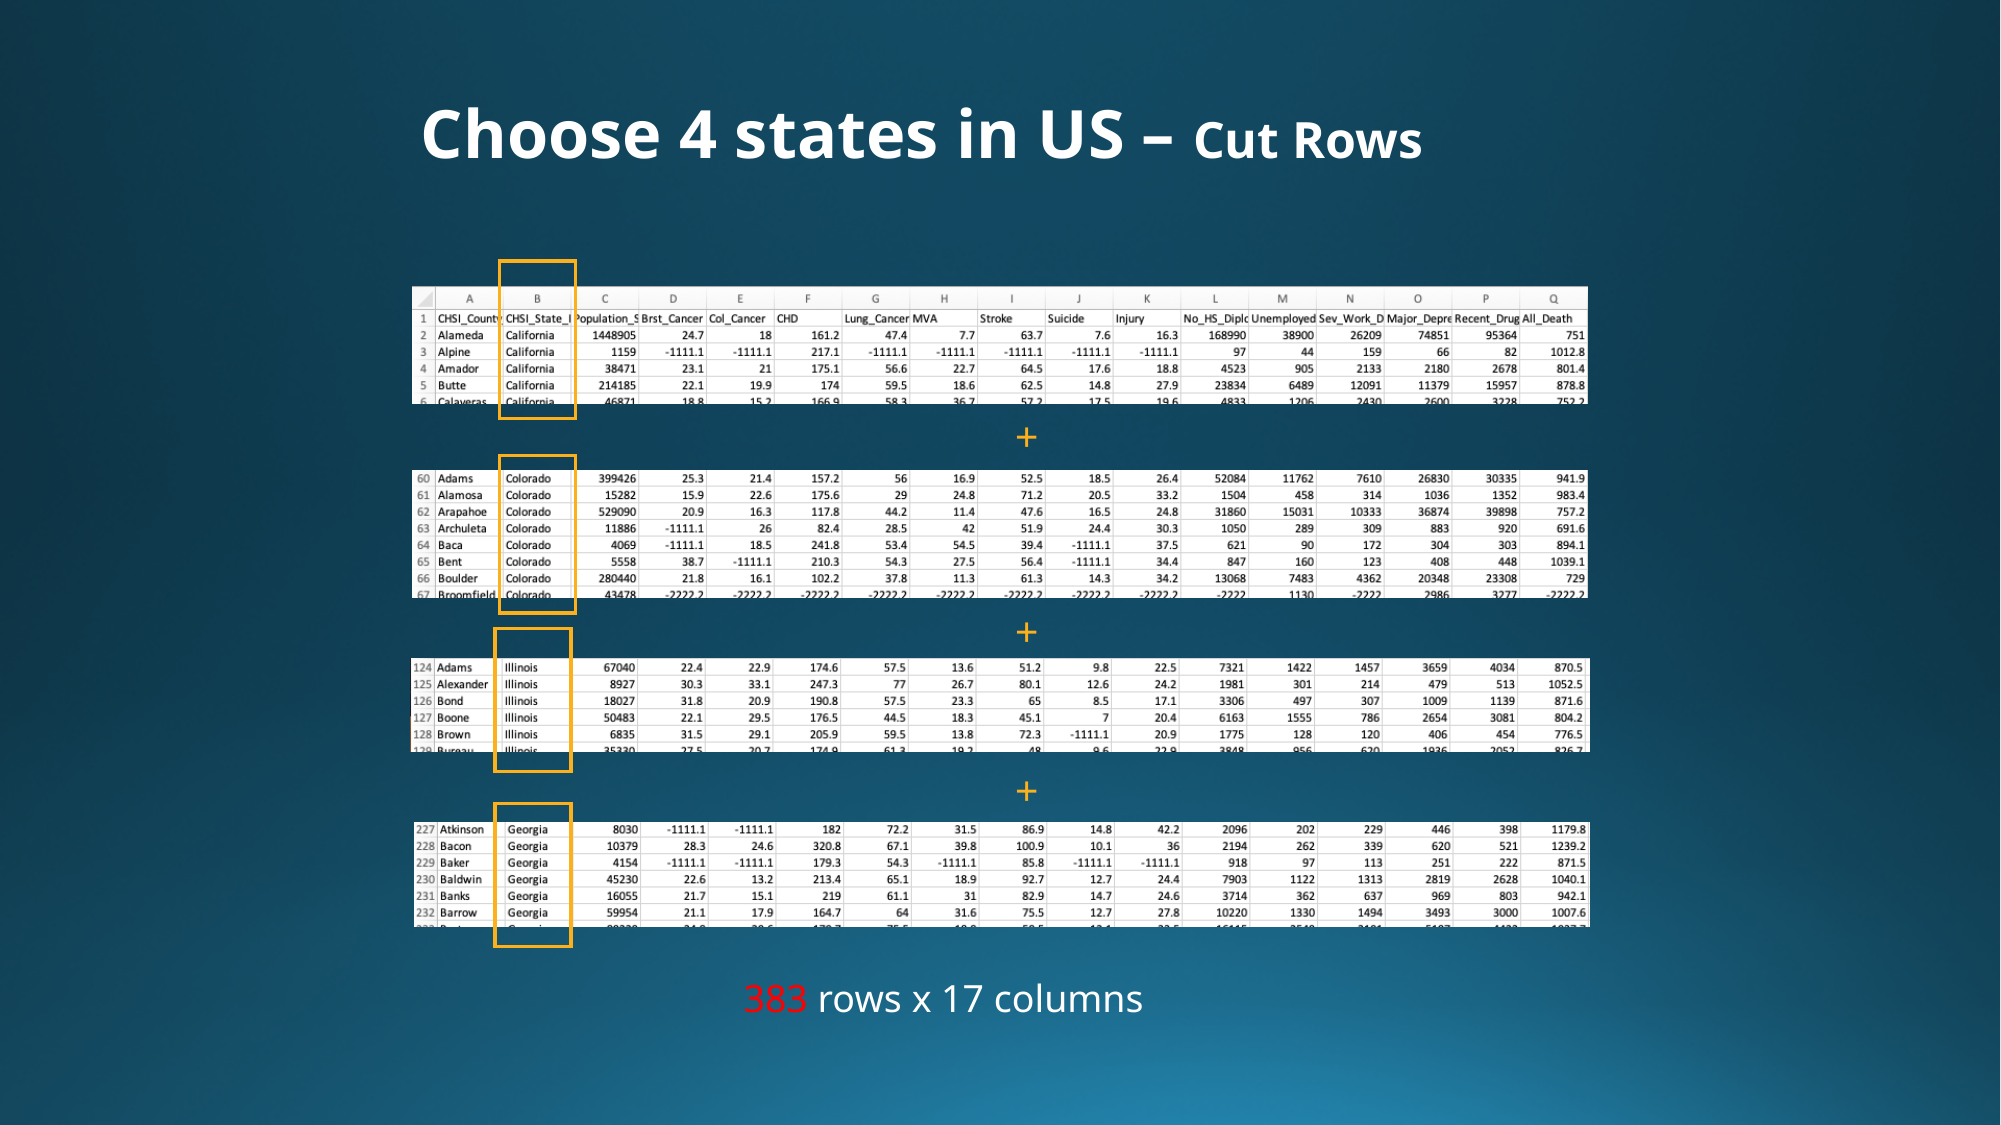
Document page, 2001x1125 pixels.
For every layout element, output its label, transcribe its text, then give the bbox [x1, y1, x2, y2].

text_box [494, 802, 572, 822]
text_box + [999, 598, 1114, 658]
text_box [498, 598, 576, 614]
text_box [494, 627, 572, 658]
text_box [498, 455, 576, 470]
text_box [498, 404, 576, 419]
text_box [498, 260, 576, 286]
text_box + [999, 404, 1114, 467]
text_box + [999, 756, 1114, 822]
text_box [494, 927, 572, 947]
text_box [494, 752, 572, 772]
text_box 383 rows x 17 columns [728, 967, 1160, 1028]
text_box Choose 4 states in US – Cut Rows [405, 28, 1909, 246]
picture [0, 0, 2001, 1125]
